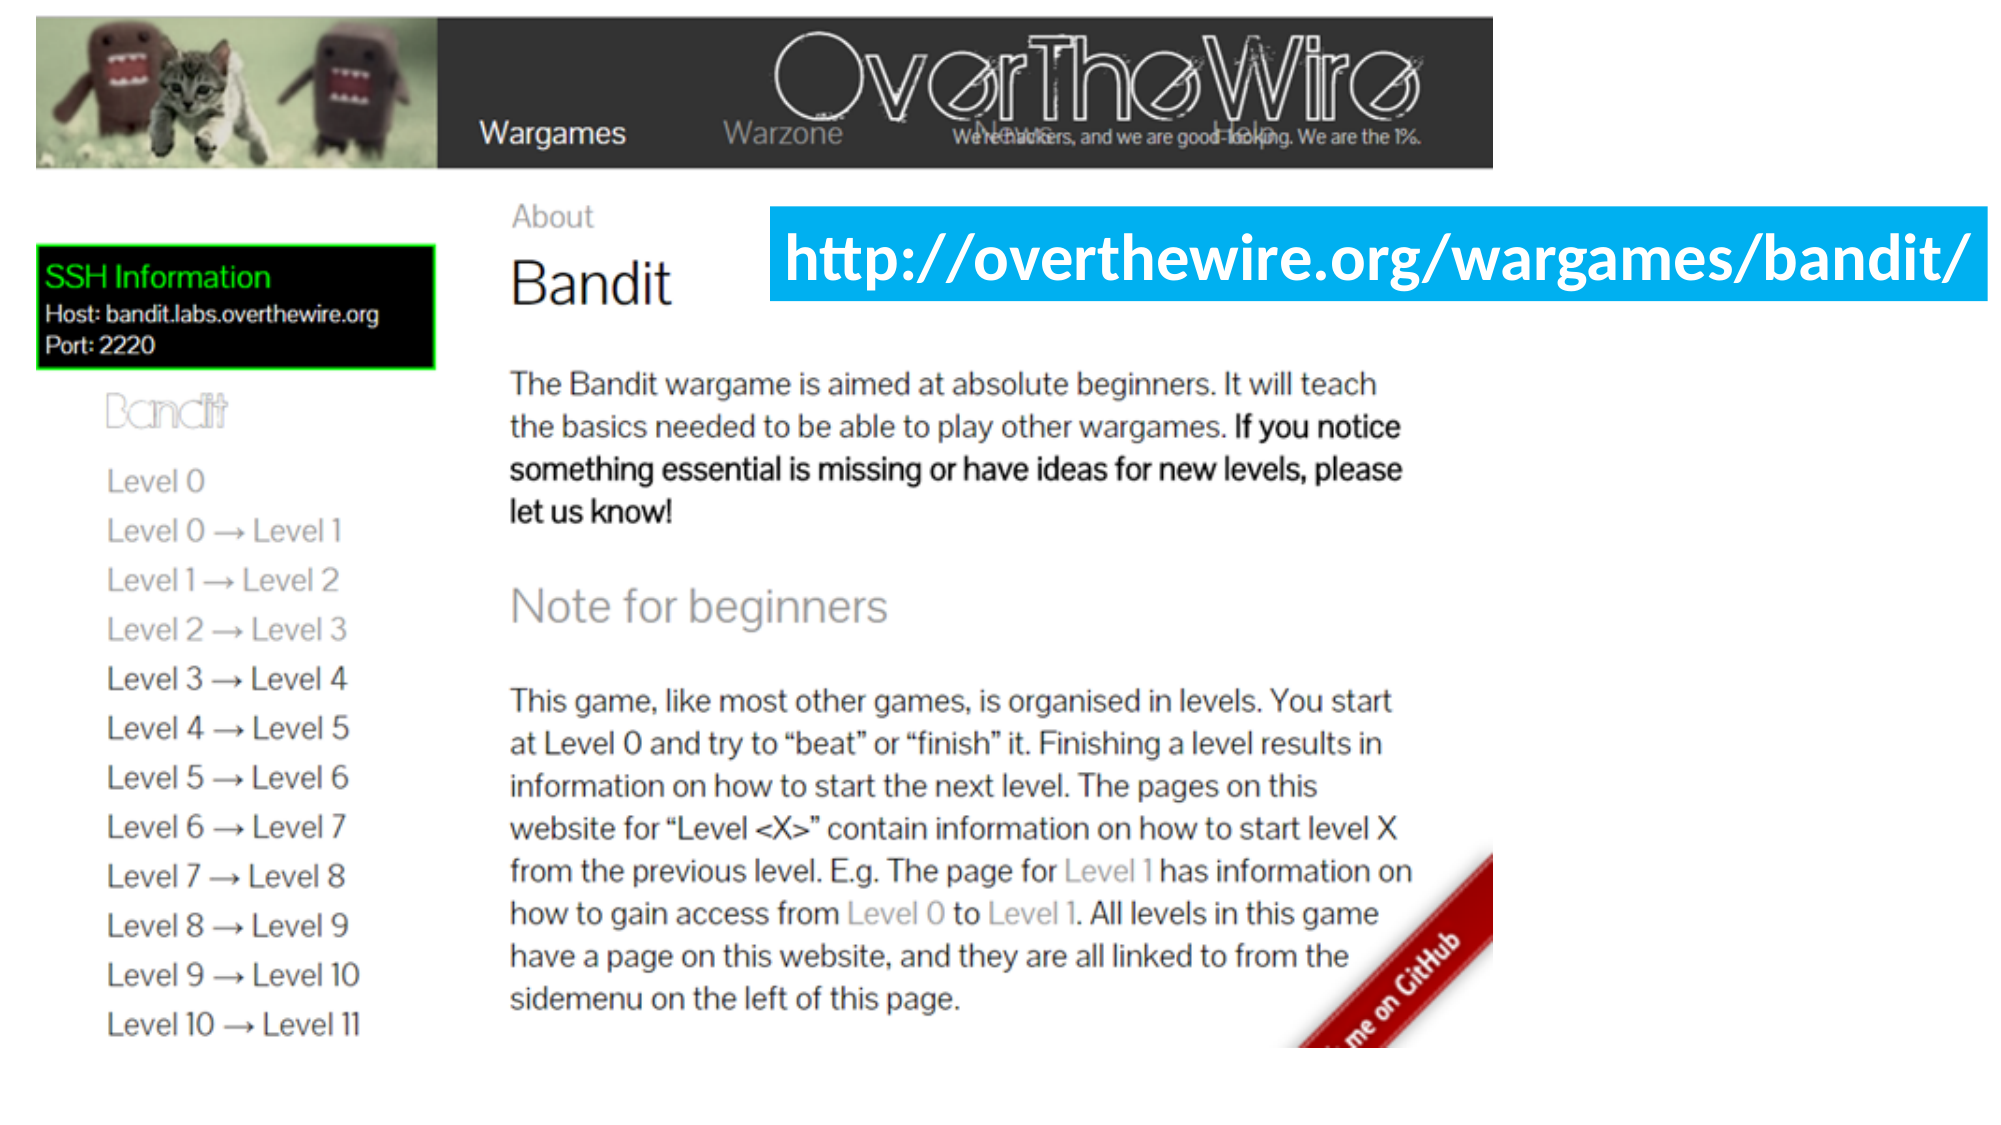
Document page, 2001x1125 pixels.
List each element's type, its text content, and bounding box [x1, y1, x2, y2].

text_box http://overthewire.org/wargames/bandit/ [1493, 206, 1988, 302]
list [36, 15, 1493, 1048]
